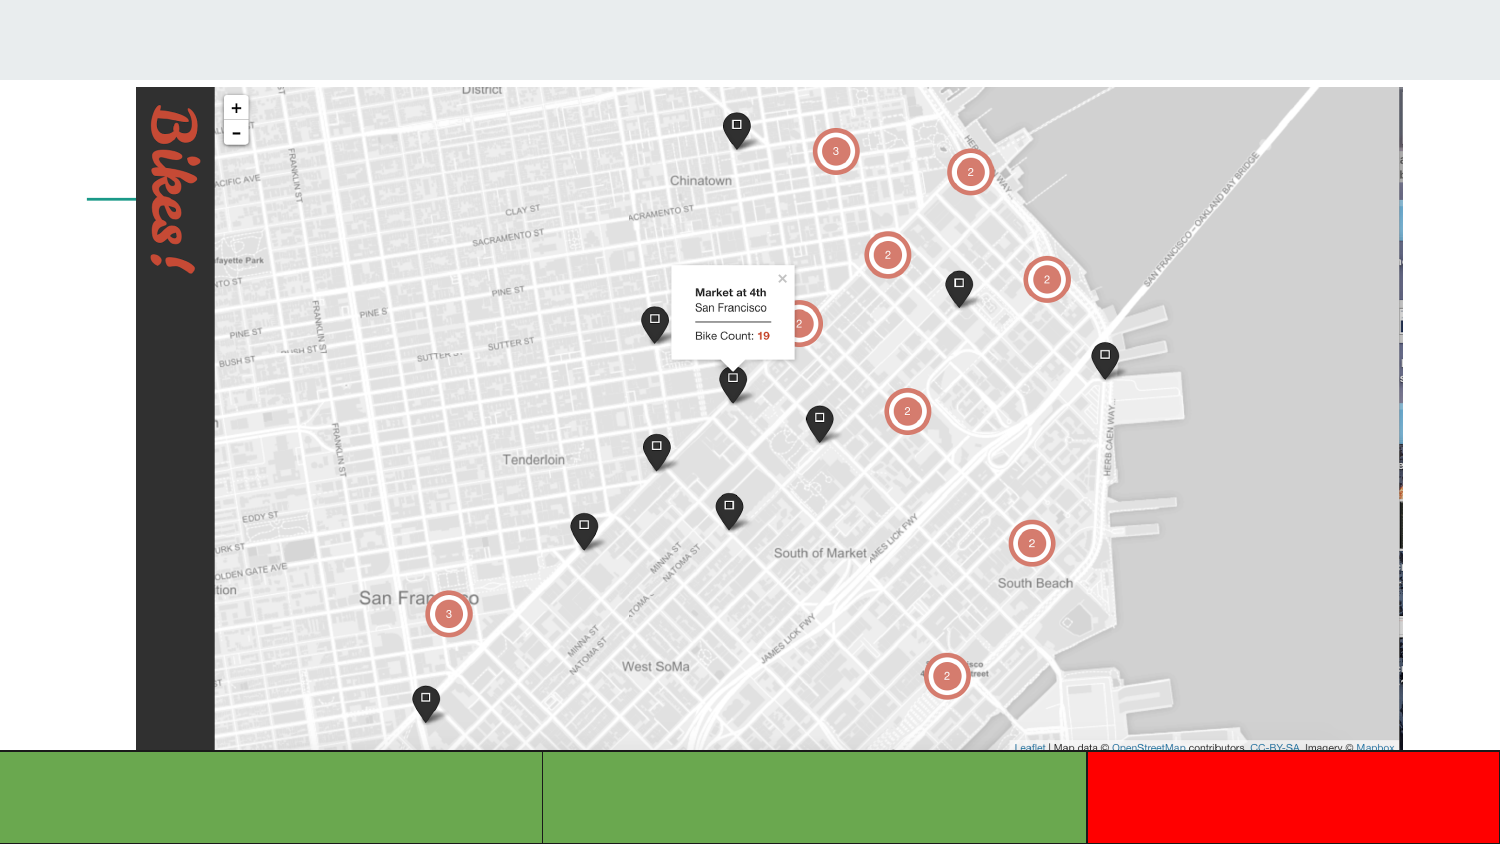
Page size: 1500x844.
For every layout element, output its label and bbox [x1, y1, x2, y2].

text_box [0, 751, 542, 844]
text_box [542, 765, 1086, 844]
picture [136, 87, 1403, 757]
text_box [1086, 751, 1500, 844]
